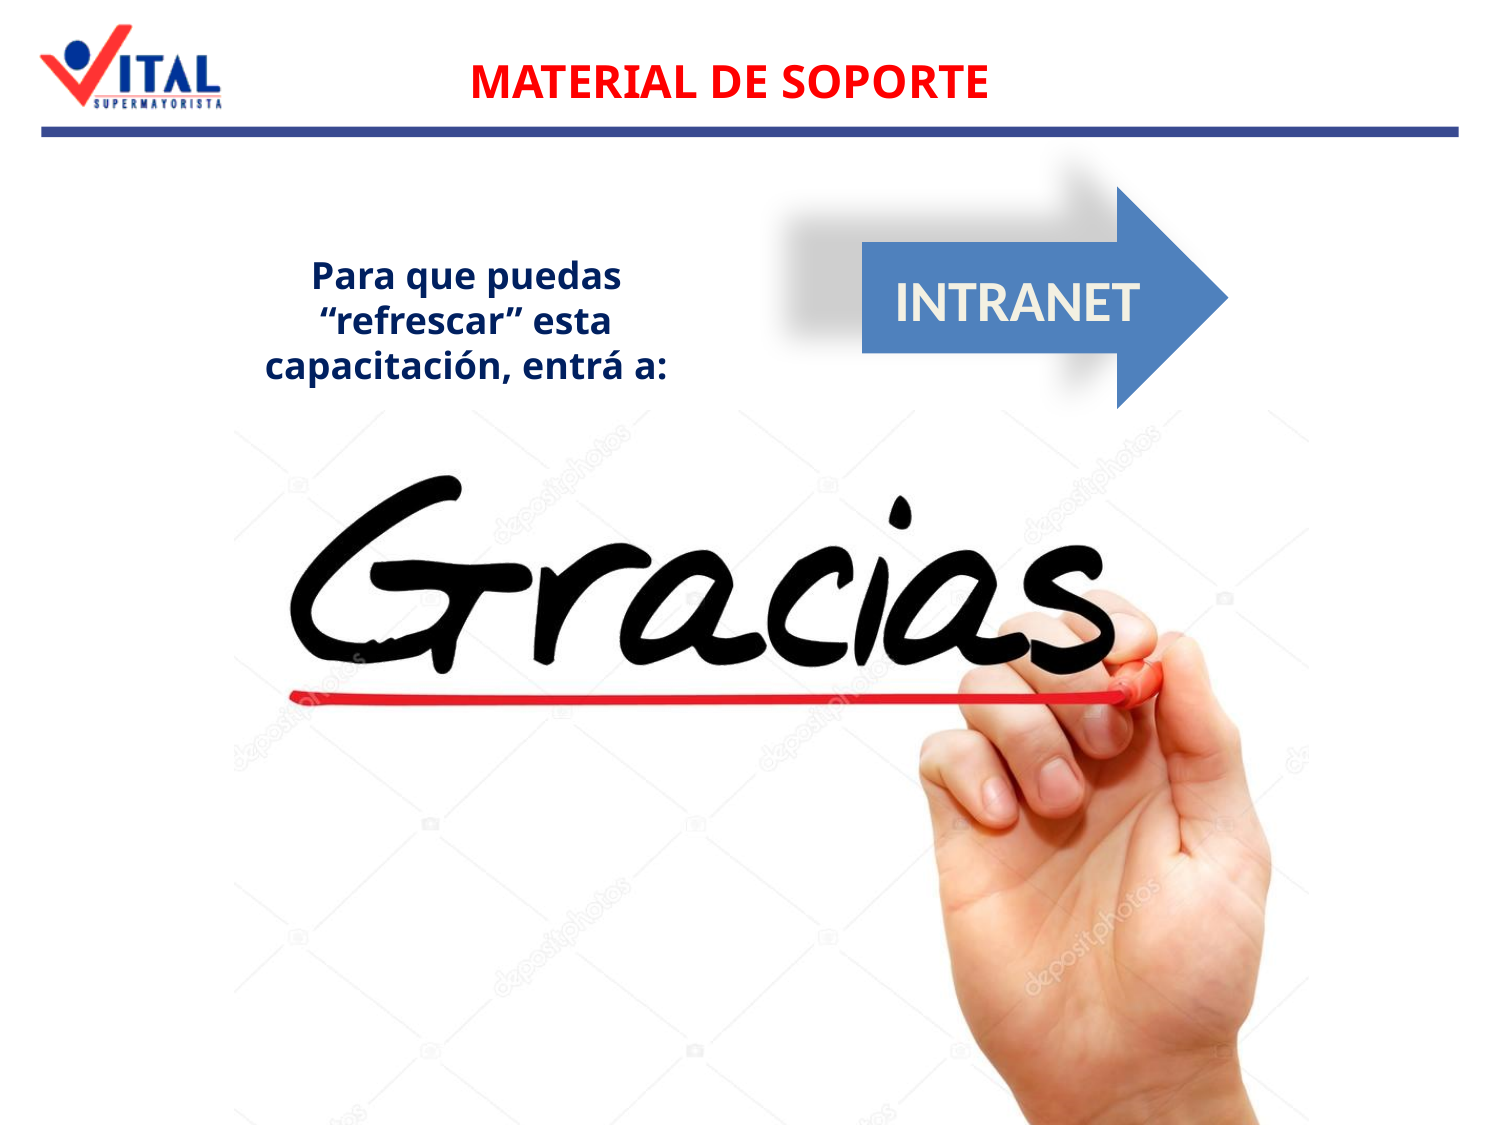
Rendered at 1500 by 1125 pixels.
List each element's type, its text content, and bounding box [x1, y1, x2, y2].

text_box [39, 124, 1461, 139]
picture [29, 18, 238, 117]
picture [233, 410, 1309, 1125]
text_box MATERIAL DE SOPORTE [454, 44, 1046, 116]
text_box INTRANET [860, 184, 1231, 408]
text_box Para que puedas “refrescar” esta capacitación, entrá a: [206, 244, 727, 395]
